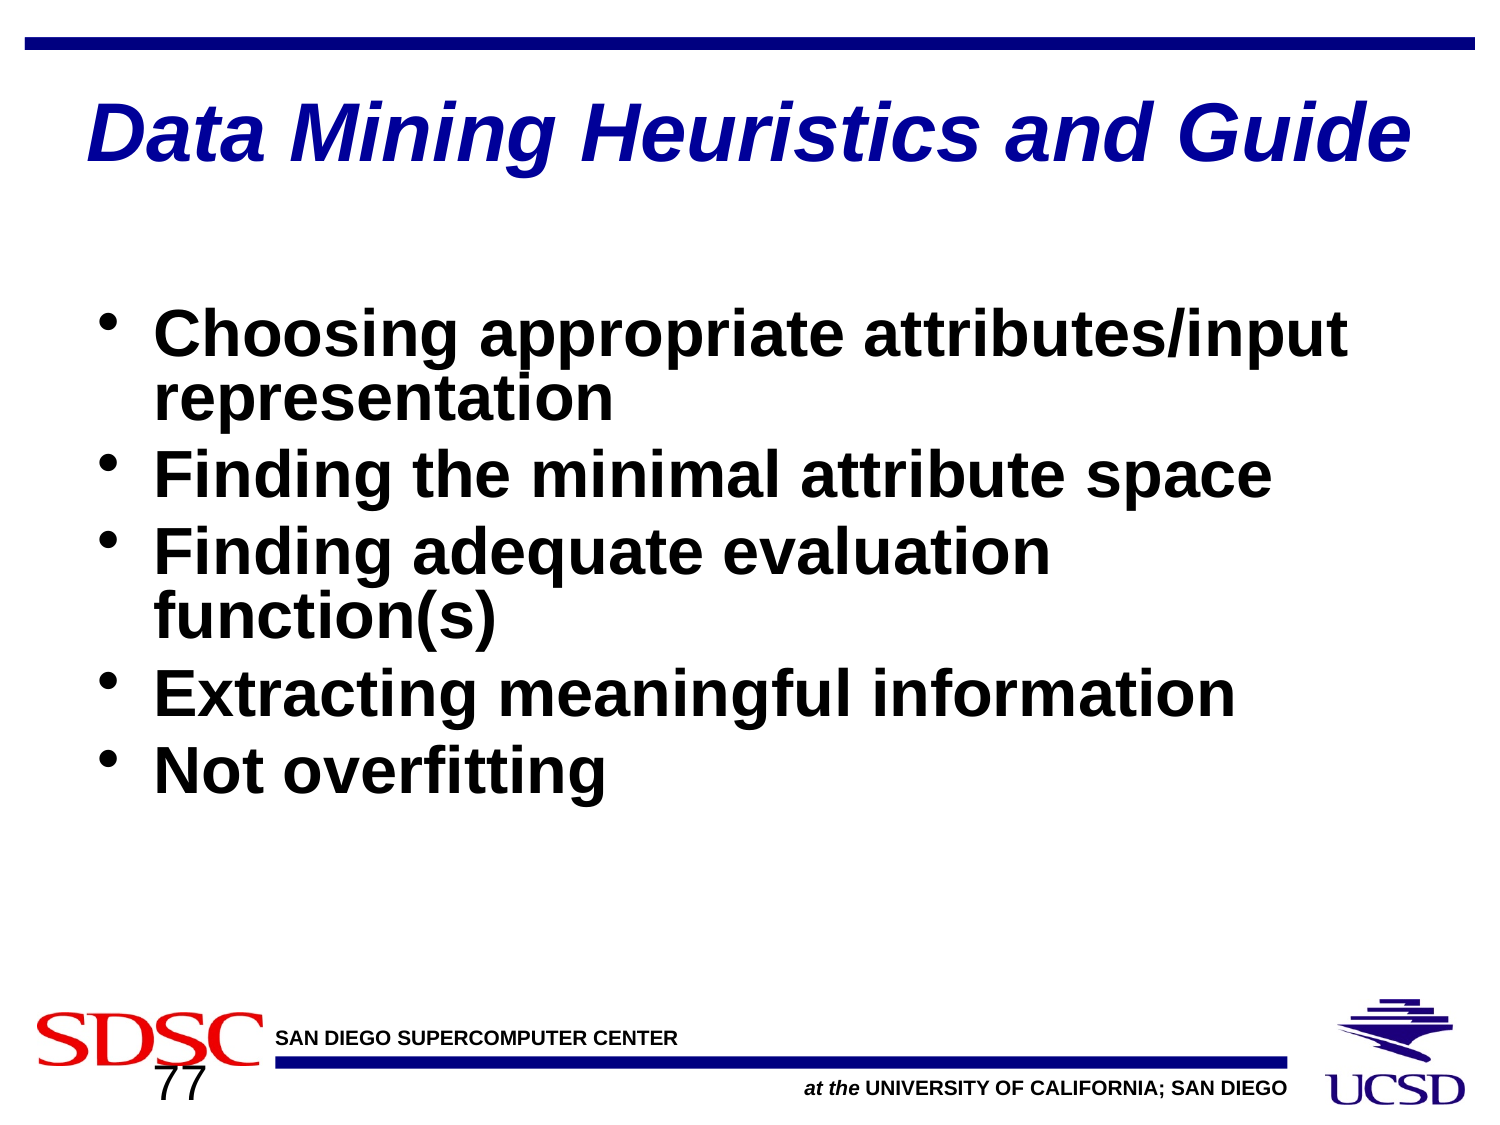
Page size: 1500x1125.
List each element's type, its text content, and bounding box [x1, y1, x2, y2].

list Choosing appropriate attributes/input representation Finding the minimal attribute space Finding adequate evaluation function(s) Extracting meaningful information Not overfitting [82, 297, 1418, 1000]
slide_number 77 [23, 1043, 337, 1119]
title Data Mining Heuristics and Guide [0, 75, 1500, 191]
picture [37, 1012, 263, 1043]
picture [1325, 999, 1465, 1105]
